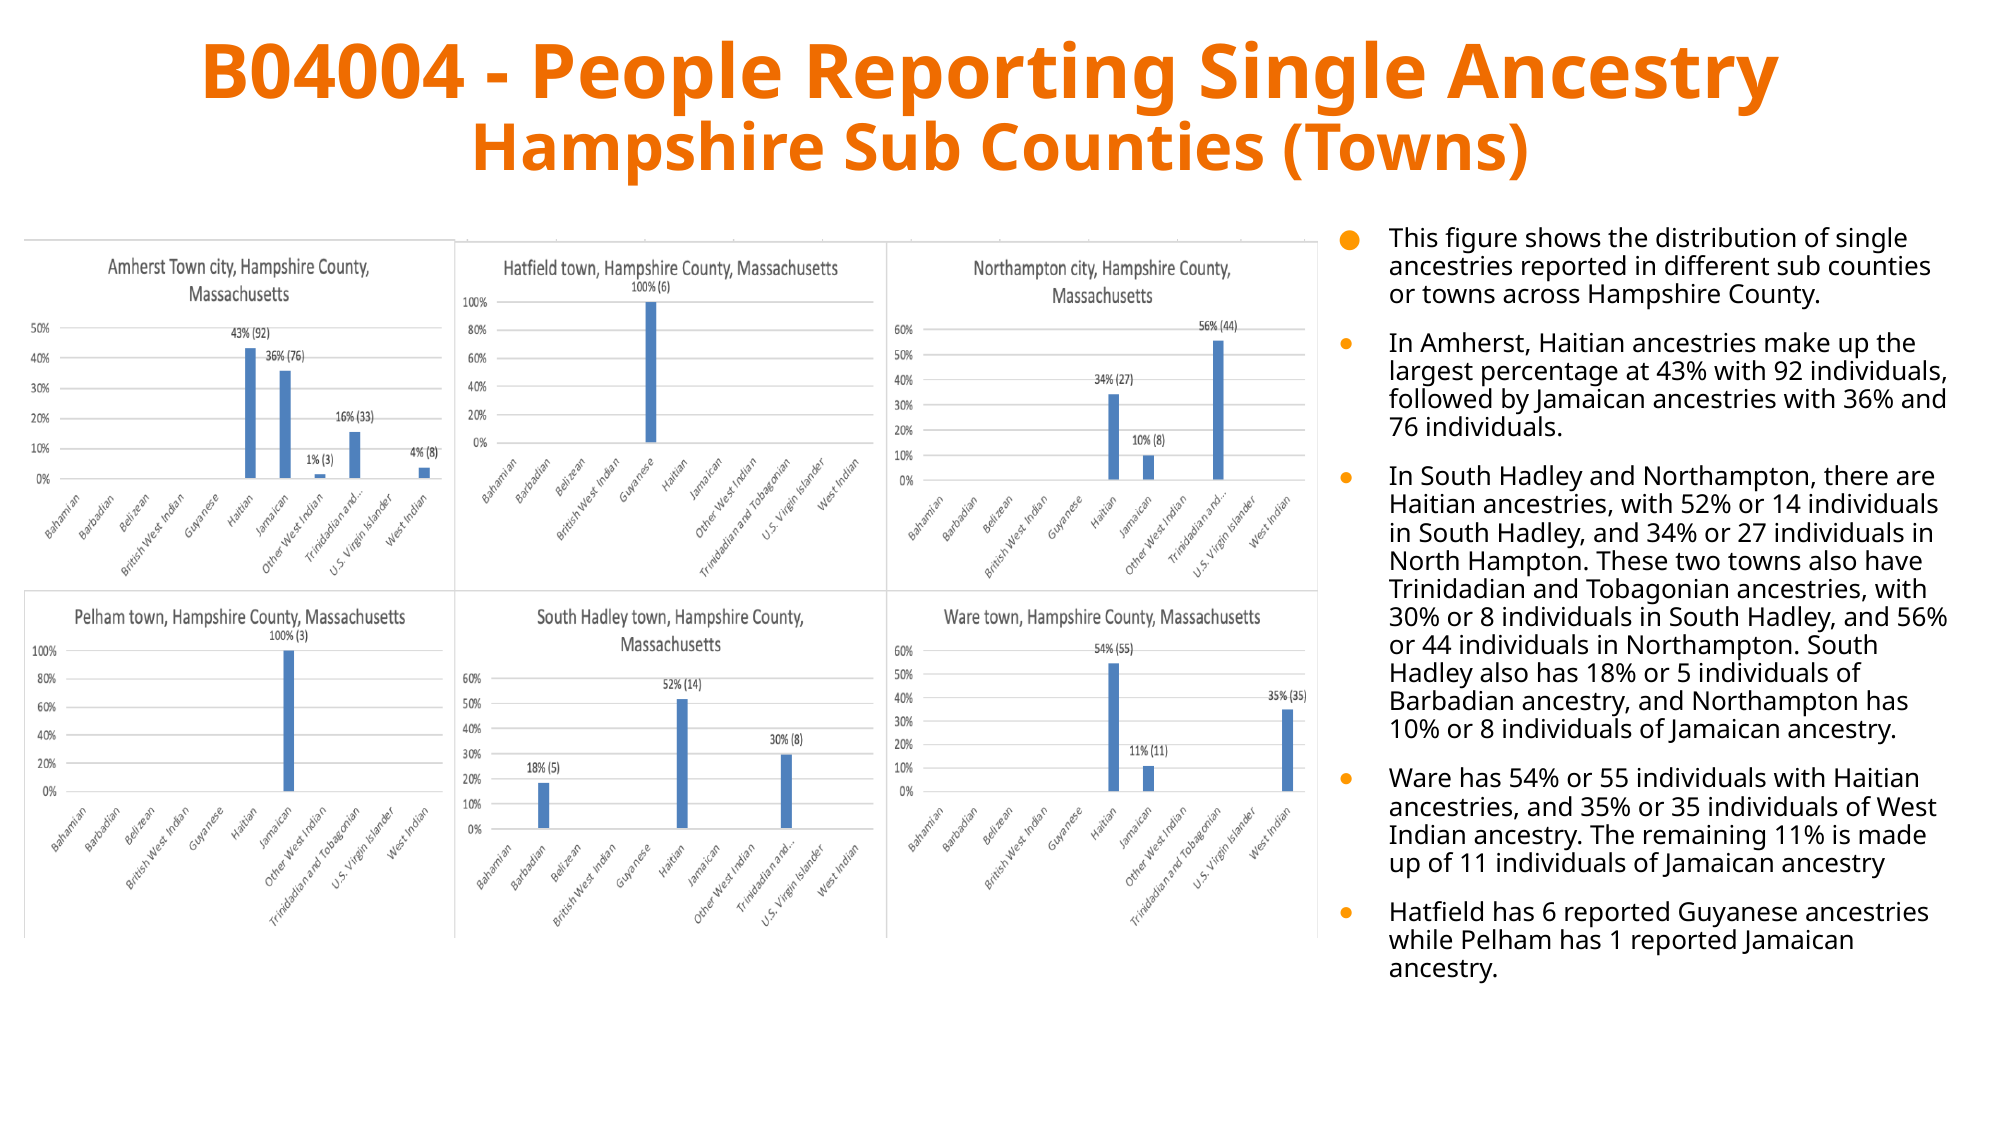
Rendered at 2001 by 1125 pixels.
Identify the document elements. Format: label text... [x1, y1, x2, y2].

list This figure shows the distribution of single ancestries reported in different sub counties or towns across Hampshire County. In Amherst, Haitian ancestries make up the largest percentage at 43% with 92 individuals, followed by Jamaican ancestries with 36% and 76 individuals. In South Hadley and Northampton, there are Haitian ancestries, with 52% or 14 individuals in South Hadley, and 34% or 27 individuals in North Hampton. These two towns also have Trinidadian and Tobagonian ancestries, with 30% or 8 individuals in South Hadley, and 56% or 44 individuals in Northampton. South Hadley also has 18% or 5 individuals of Barbadian ancestry, and Northampton has 10% or 8 individuals of Jamaican ancestry. Ware has 54% or 55 individuals with Haitian ancestries, and 35% or 35 individuals of West Indian ancestry. The remaining 11% is made up of 11 individuals of Jamaican ancestry Hatfield has 6 reported Guyanese ancestries while Pelham has 1 reported Jamaican ancestry. [1298, 217, 1974, 1041]
title B04004 - People Reporting Single Ancestry Hampshire Sub Counties (Towns) [88, 0, 1912, 218]
picture [24, 239, 1318, 938]
